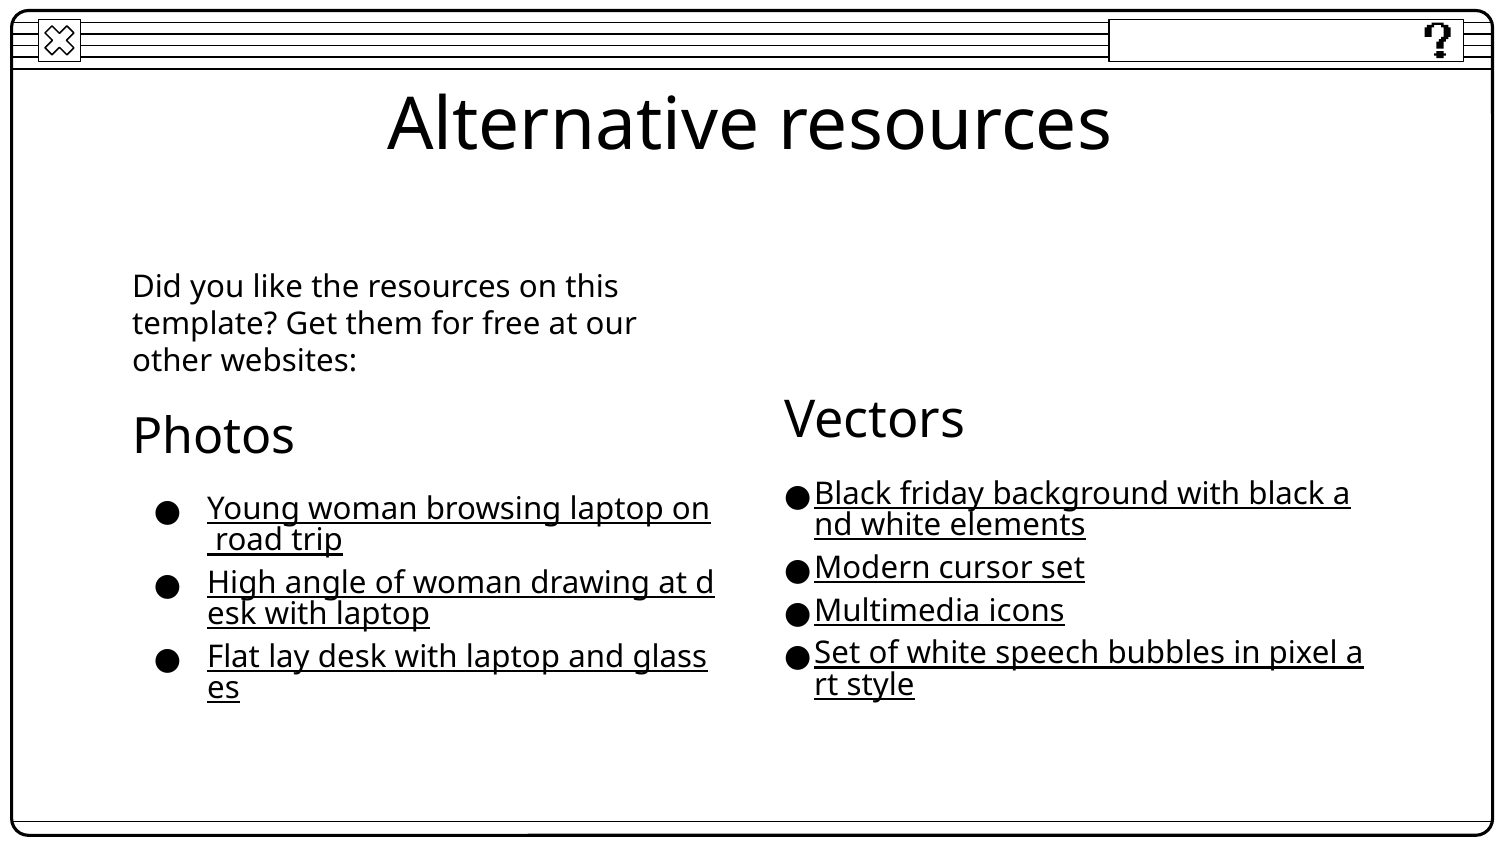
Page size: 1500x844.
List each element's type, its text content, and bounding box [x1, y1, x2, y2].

title Alternative resources [118, 72, 1382, 167]
subtitle Did you like the resources on this template? Get them for free at our other websites: Photos Young woman browsing laptop on road trip High angle of woman drawing at desk with laptop Flat lay desk with laptop and glasses [116, 186, 731, 756]
subtitle Vectors Black friday background with black and white elements Modern cursor set Multimedia icons Set of white speech bubbles in pixel art style [769, 186, 1383, 756]
